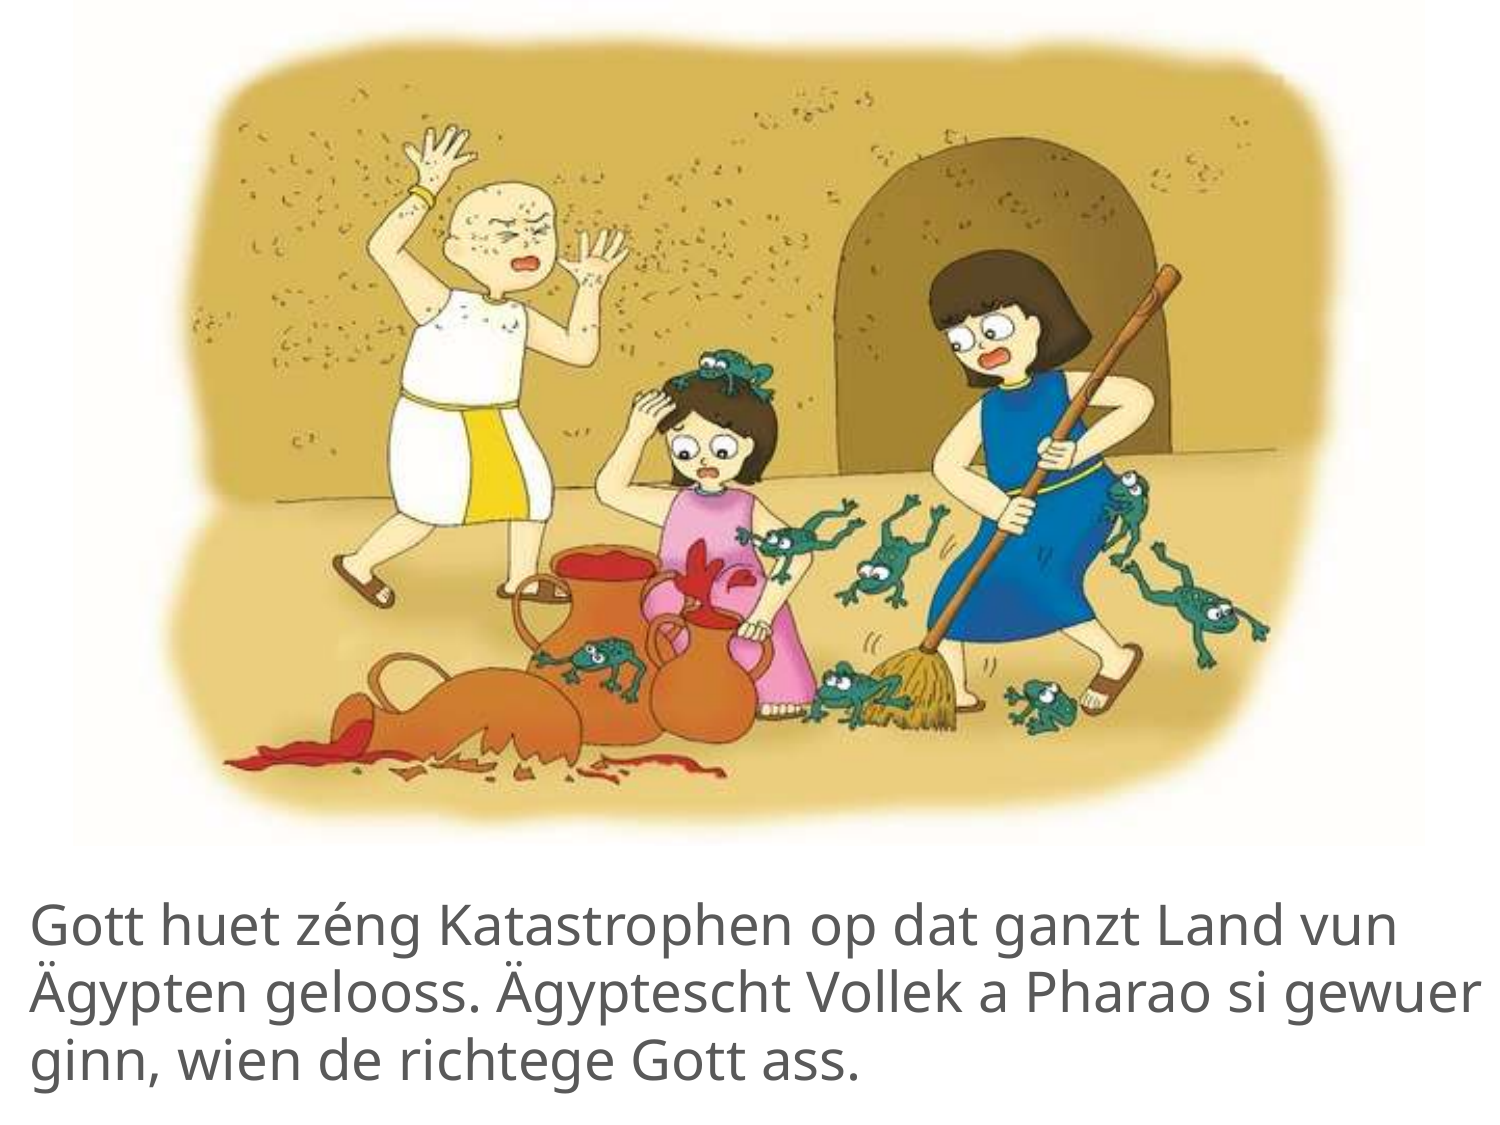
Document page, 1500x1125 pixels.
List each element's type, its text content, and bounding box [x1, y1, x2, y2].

text_box Gott huet zéng Katastrophen op dat ganzt Land vun Ägypten gelooss. Ägyptescht Vollek a Pharao si gewuer ginn, wien de richtege Gott ass. [14, 881, 1500, 1099]
picture [73, 0, 1425, 847]
